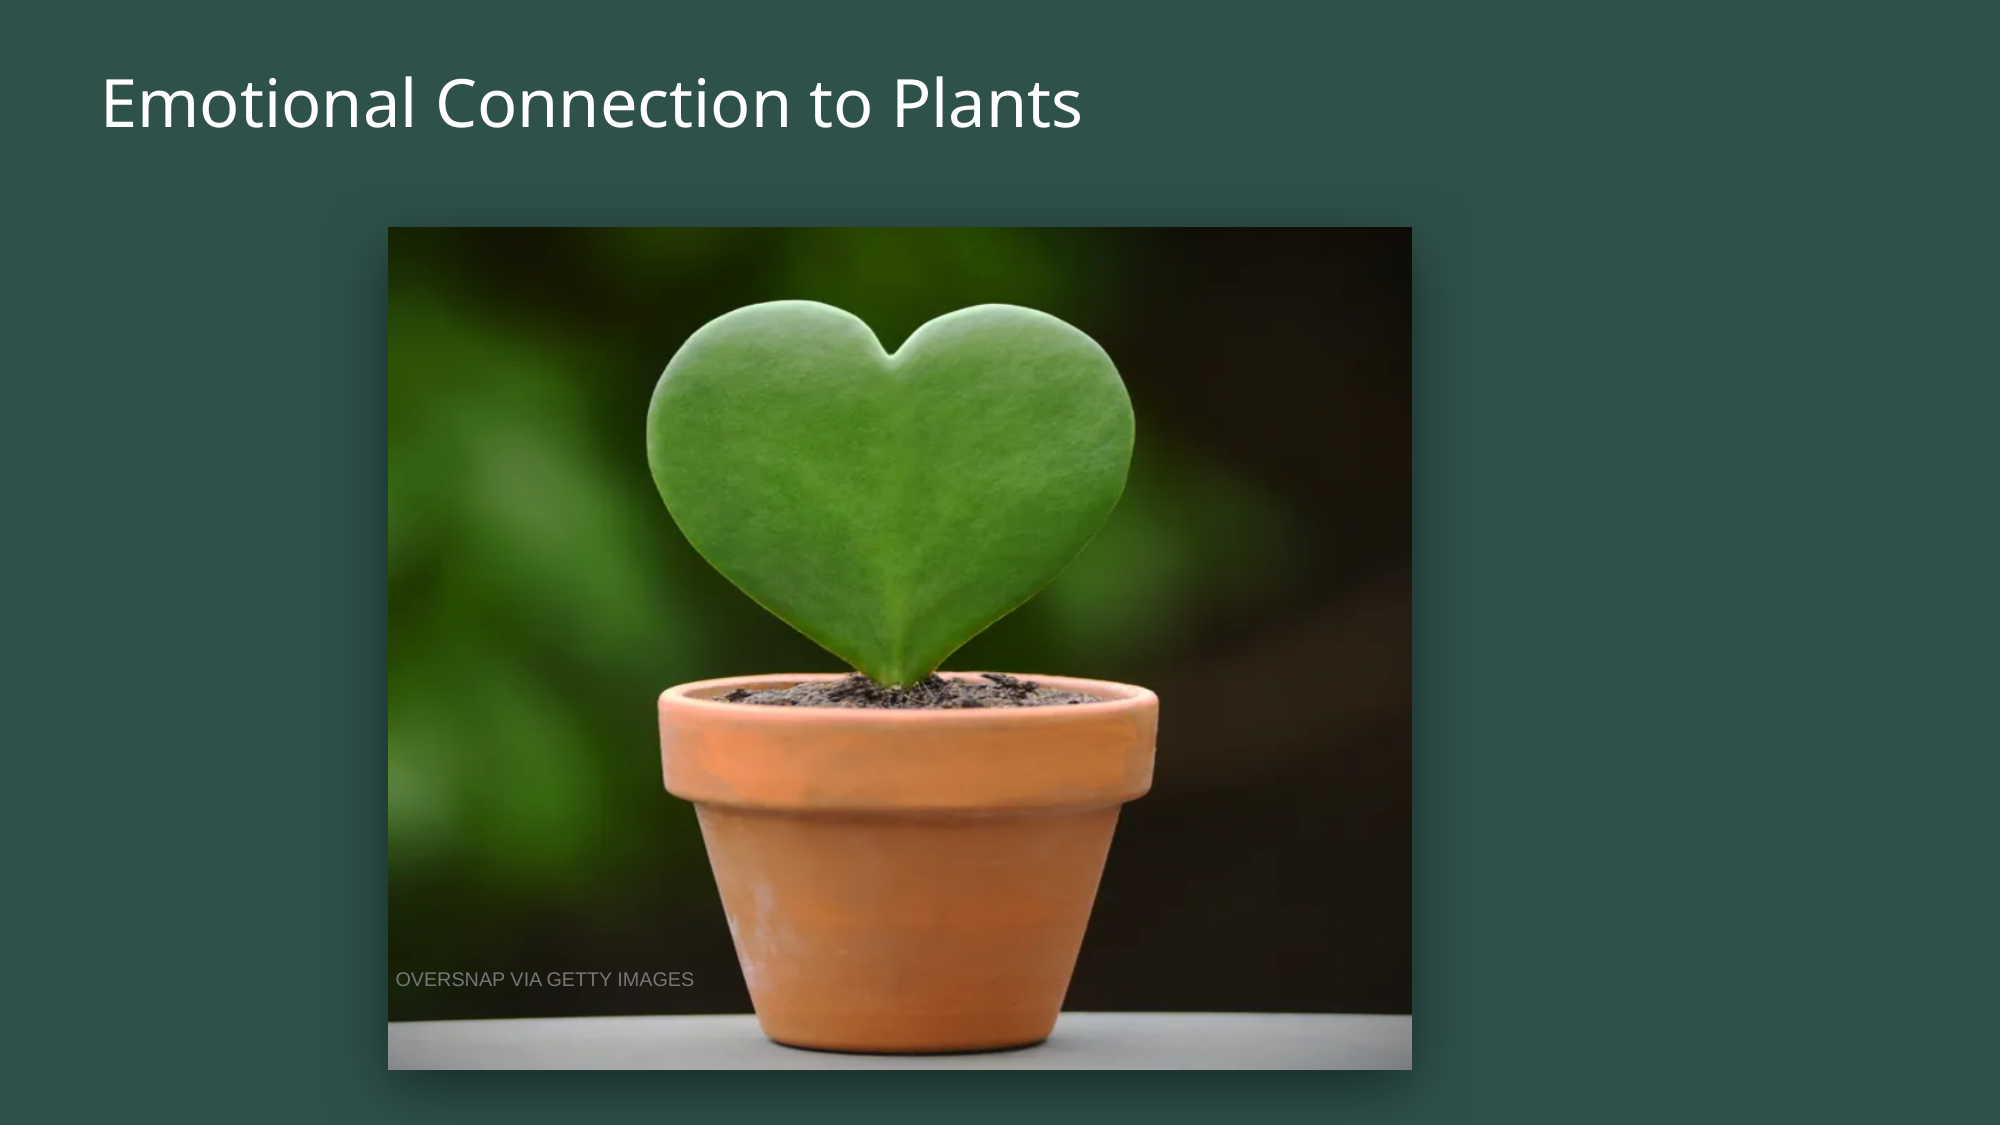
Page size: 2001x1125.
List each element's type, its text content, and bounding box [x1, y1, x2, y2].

title Emotional Connection to Plants [83, 61, 1844, 180]
picture [388, 226, 1412, 1070]
